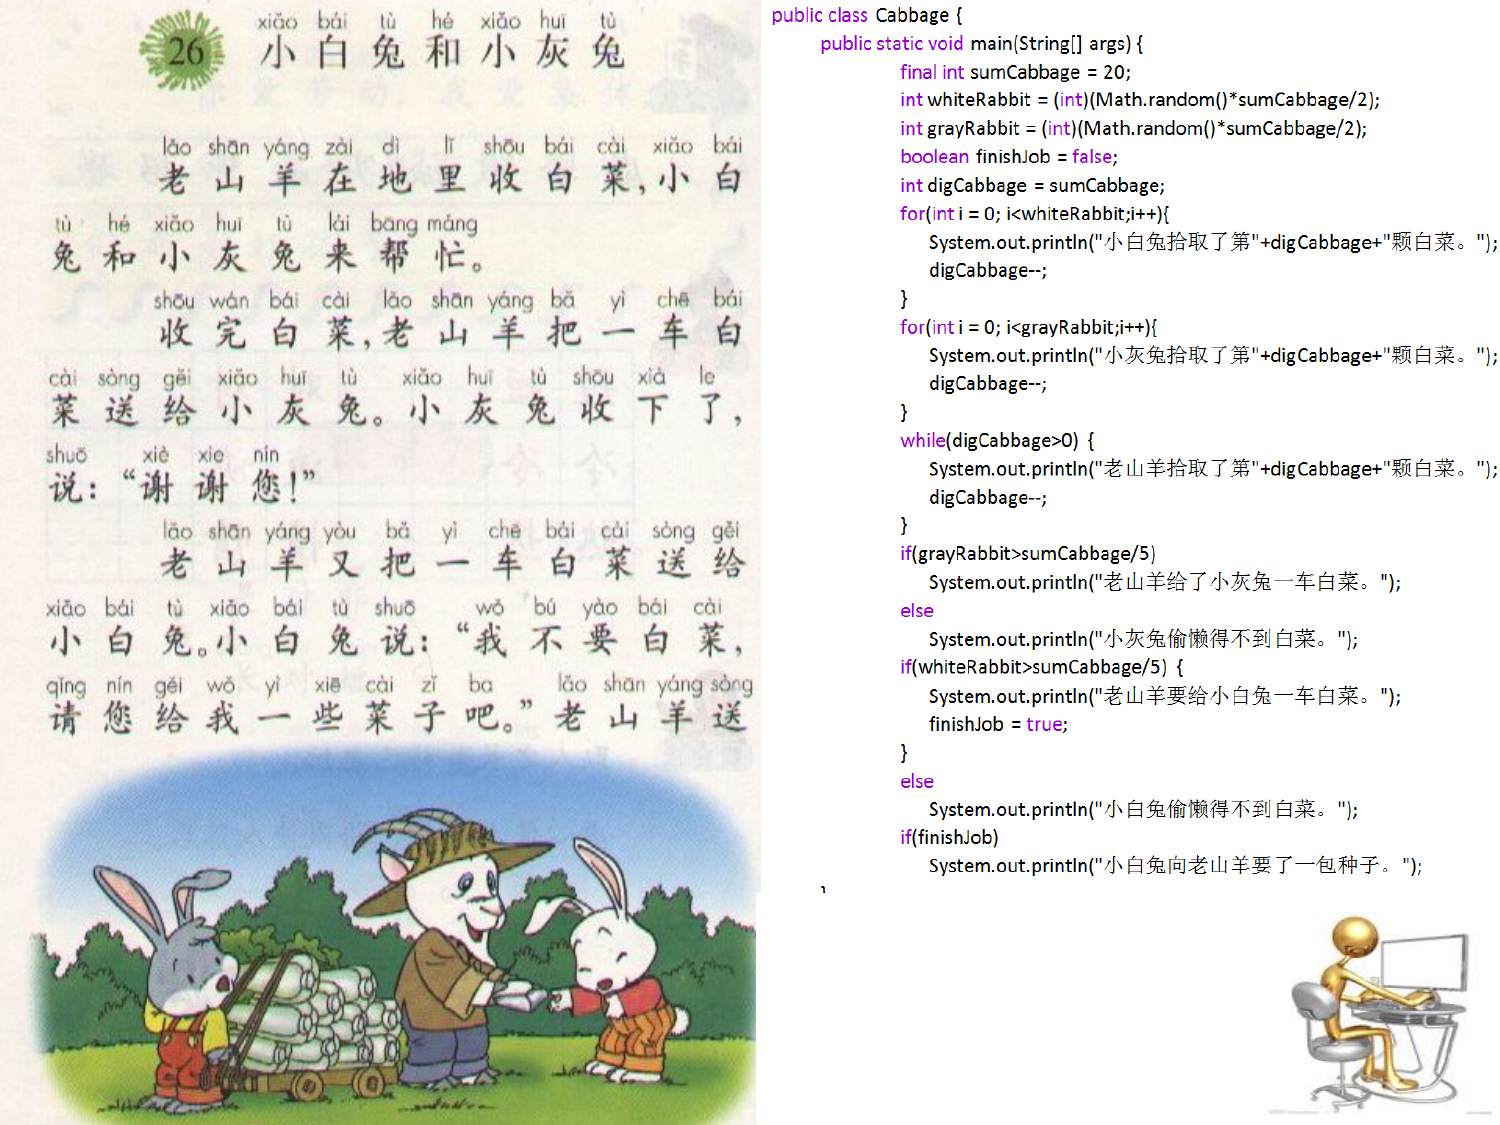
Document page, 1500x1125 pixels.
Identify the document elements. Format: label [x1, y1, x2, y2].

text_box [755, 0, 1500, 1125]
picture [0, 0, 755, 1125]
